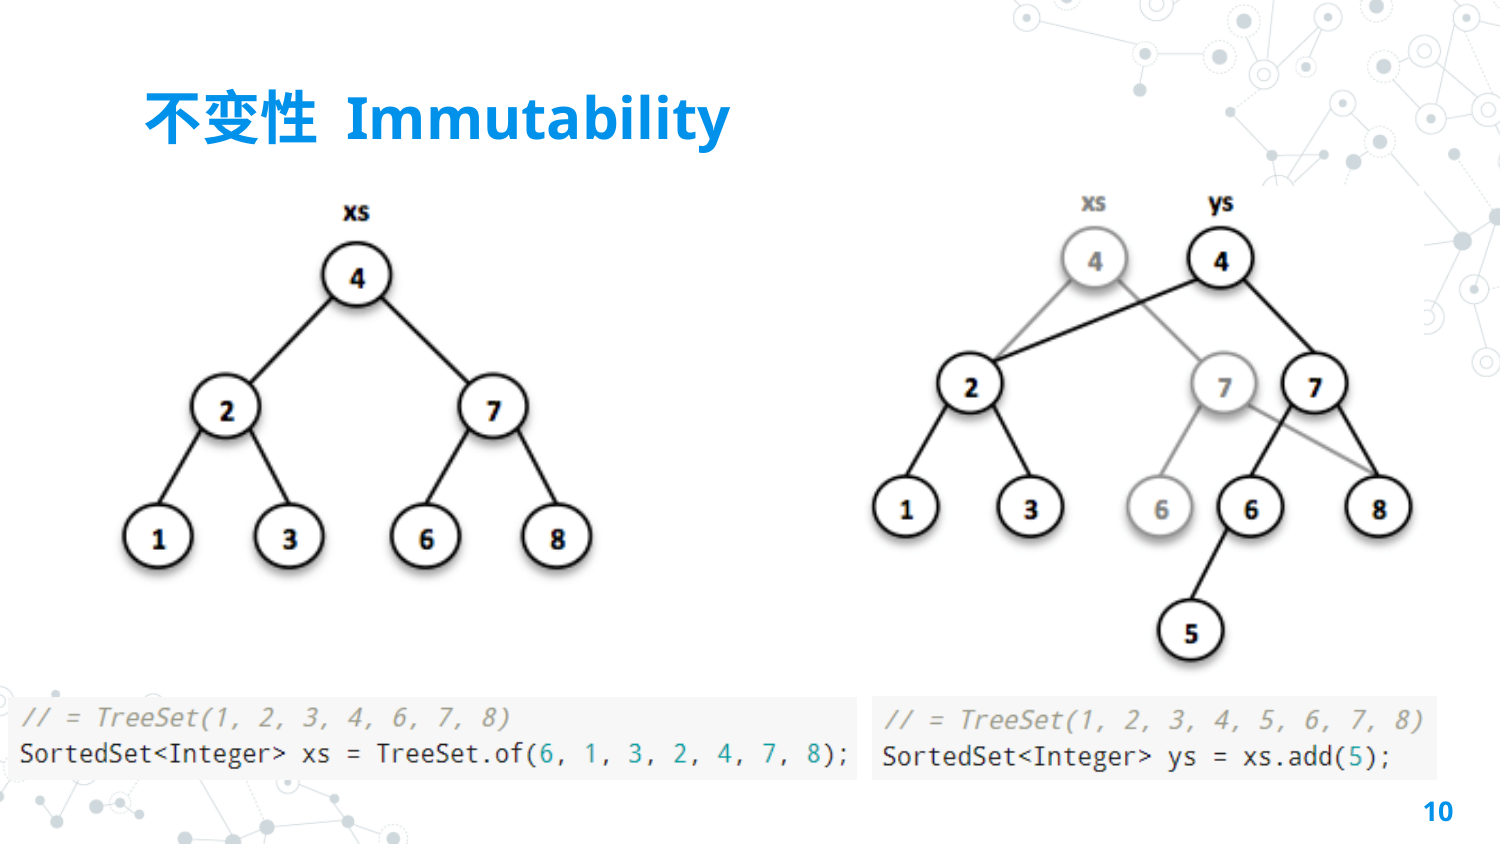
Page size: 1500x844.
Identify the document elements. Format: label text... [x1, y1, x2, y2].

slide_number 10 [1378, 779, 1469, 844]
picture [0, 0, 1500, 844]
title 不变性 Immutability [128, 50, 1372, 166]
